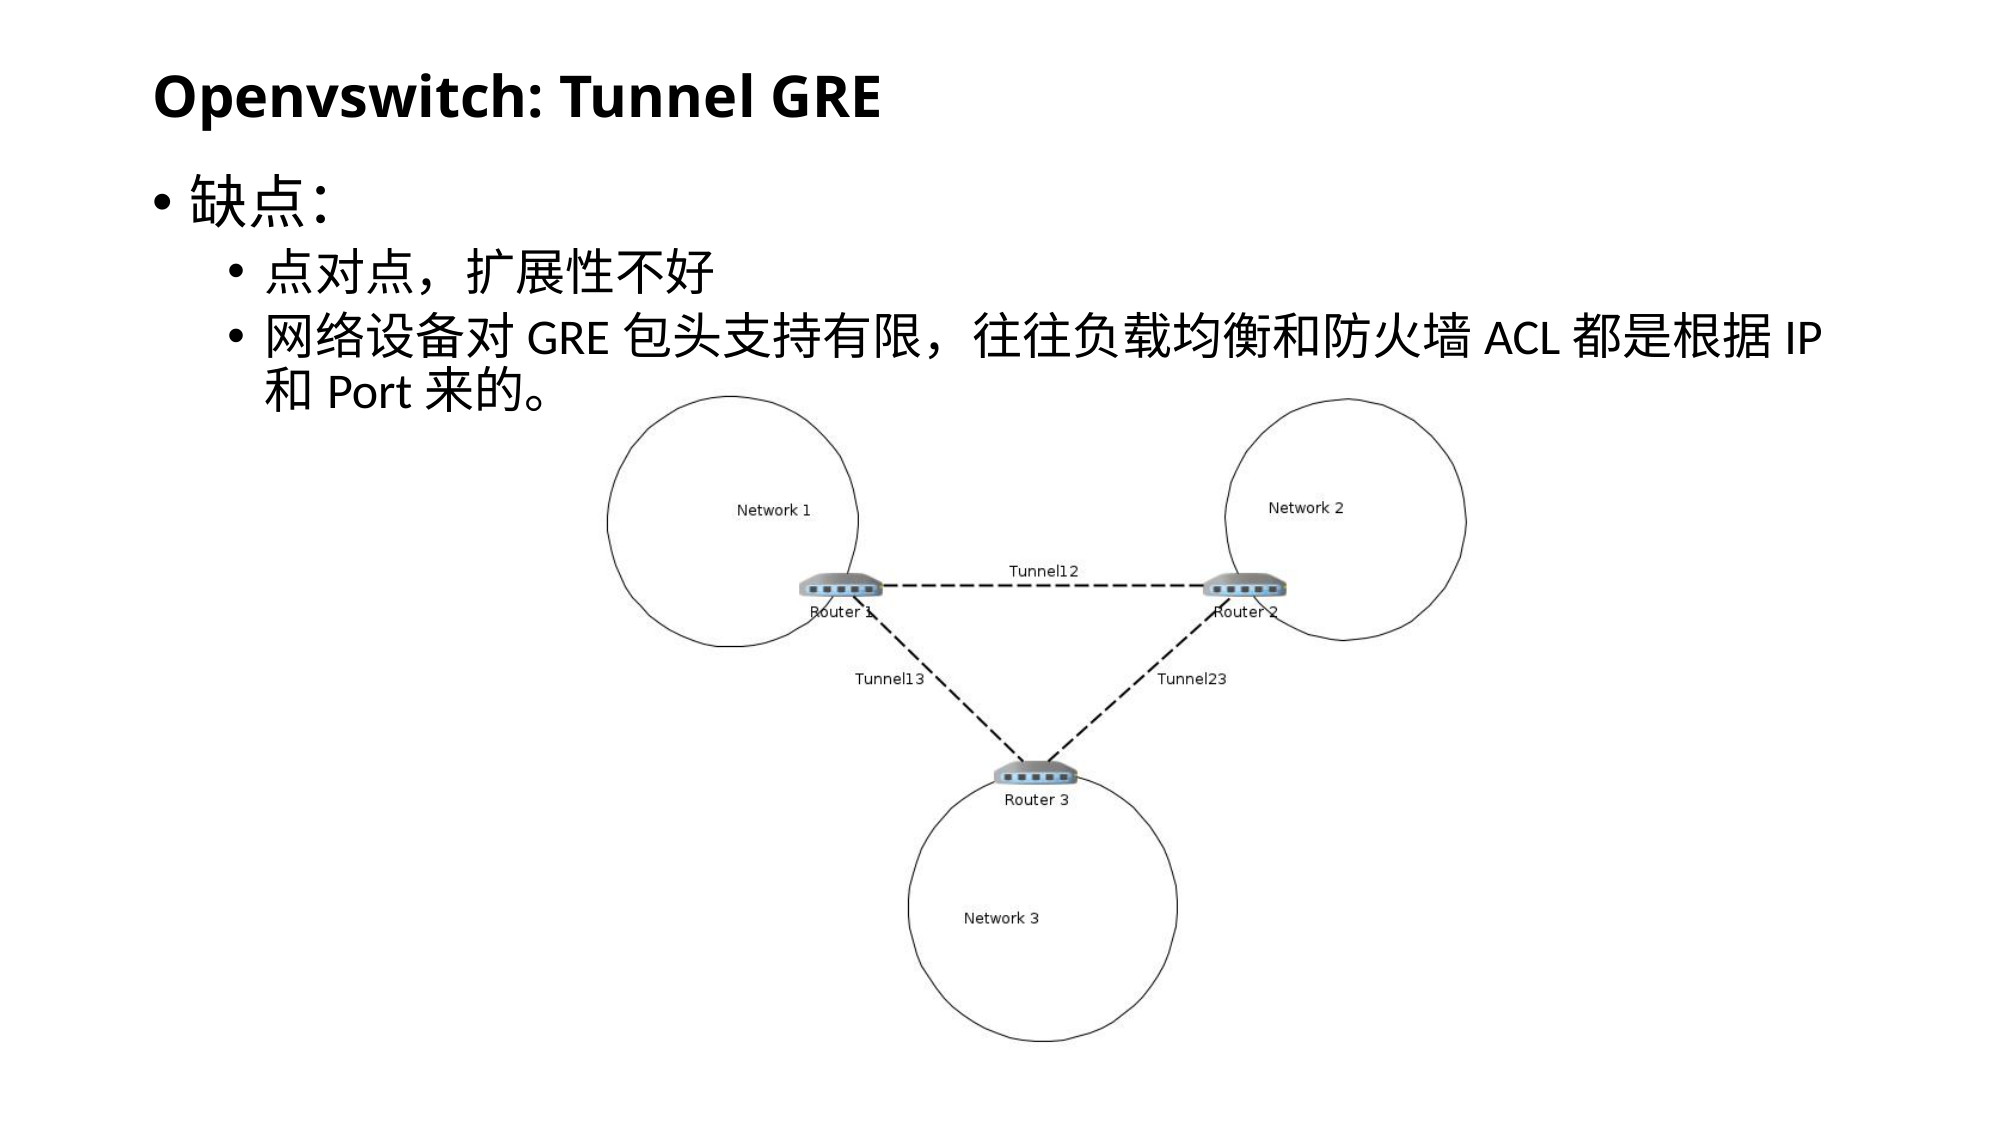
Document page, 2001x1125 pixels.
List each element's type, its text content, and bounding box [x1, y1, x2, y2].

title Openvswitch: Tunnel GRE [137, 59, 1863, 138]
list 缺点： 点对点，扩展性不好 网络设备对GRE包头支持有限，往往负载均衡和防火墙ACL都是根据IP和Port来的。 [137, 165, 1863, 1014]
picture [588, 378, 1485, 1060]
